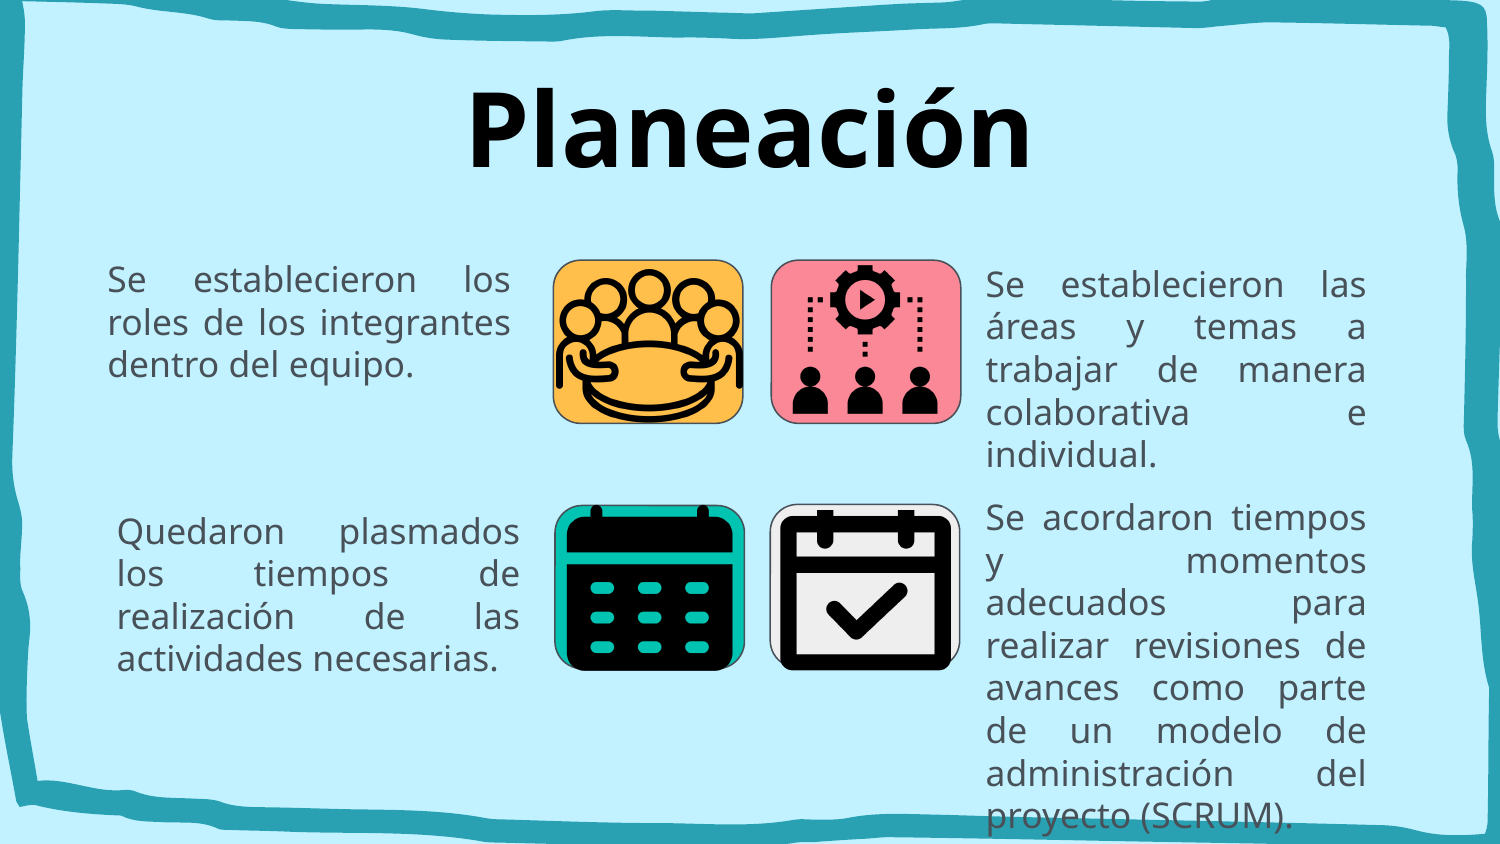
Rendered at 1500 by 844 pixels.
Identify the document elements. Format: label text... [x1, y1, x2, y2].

text_box Se establecieron los roles de los integrantes dentro del equipo. [92, 242, 527, 437]
title Planeación [118, 79, 1382, 174]
picture [537, 246, 762, 432]
text_box Se establecieron las áreas y temas a trabajar de manera colaborativa e individual. [970, 247, 1382, 432]
picture [763, 509, 967, 674]
picture [539, 493, 760, 679]
text_box Quedaron plasmados los tiempos de realización de las actividades necesarias. [101, 493, 536, 688]
text_box [783, 504, 946, 508]
picture [772, 259, 958, 419]
text_box Se acordaron tiempos y momentos adecuados para realizar revisiones de avances como parte de un modelo de administración del proyecto (SCRUM). [970, 480, 1382, 772]
